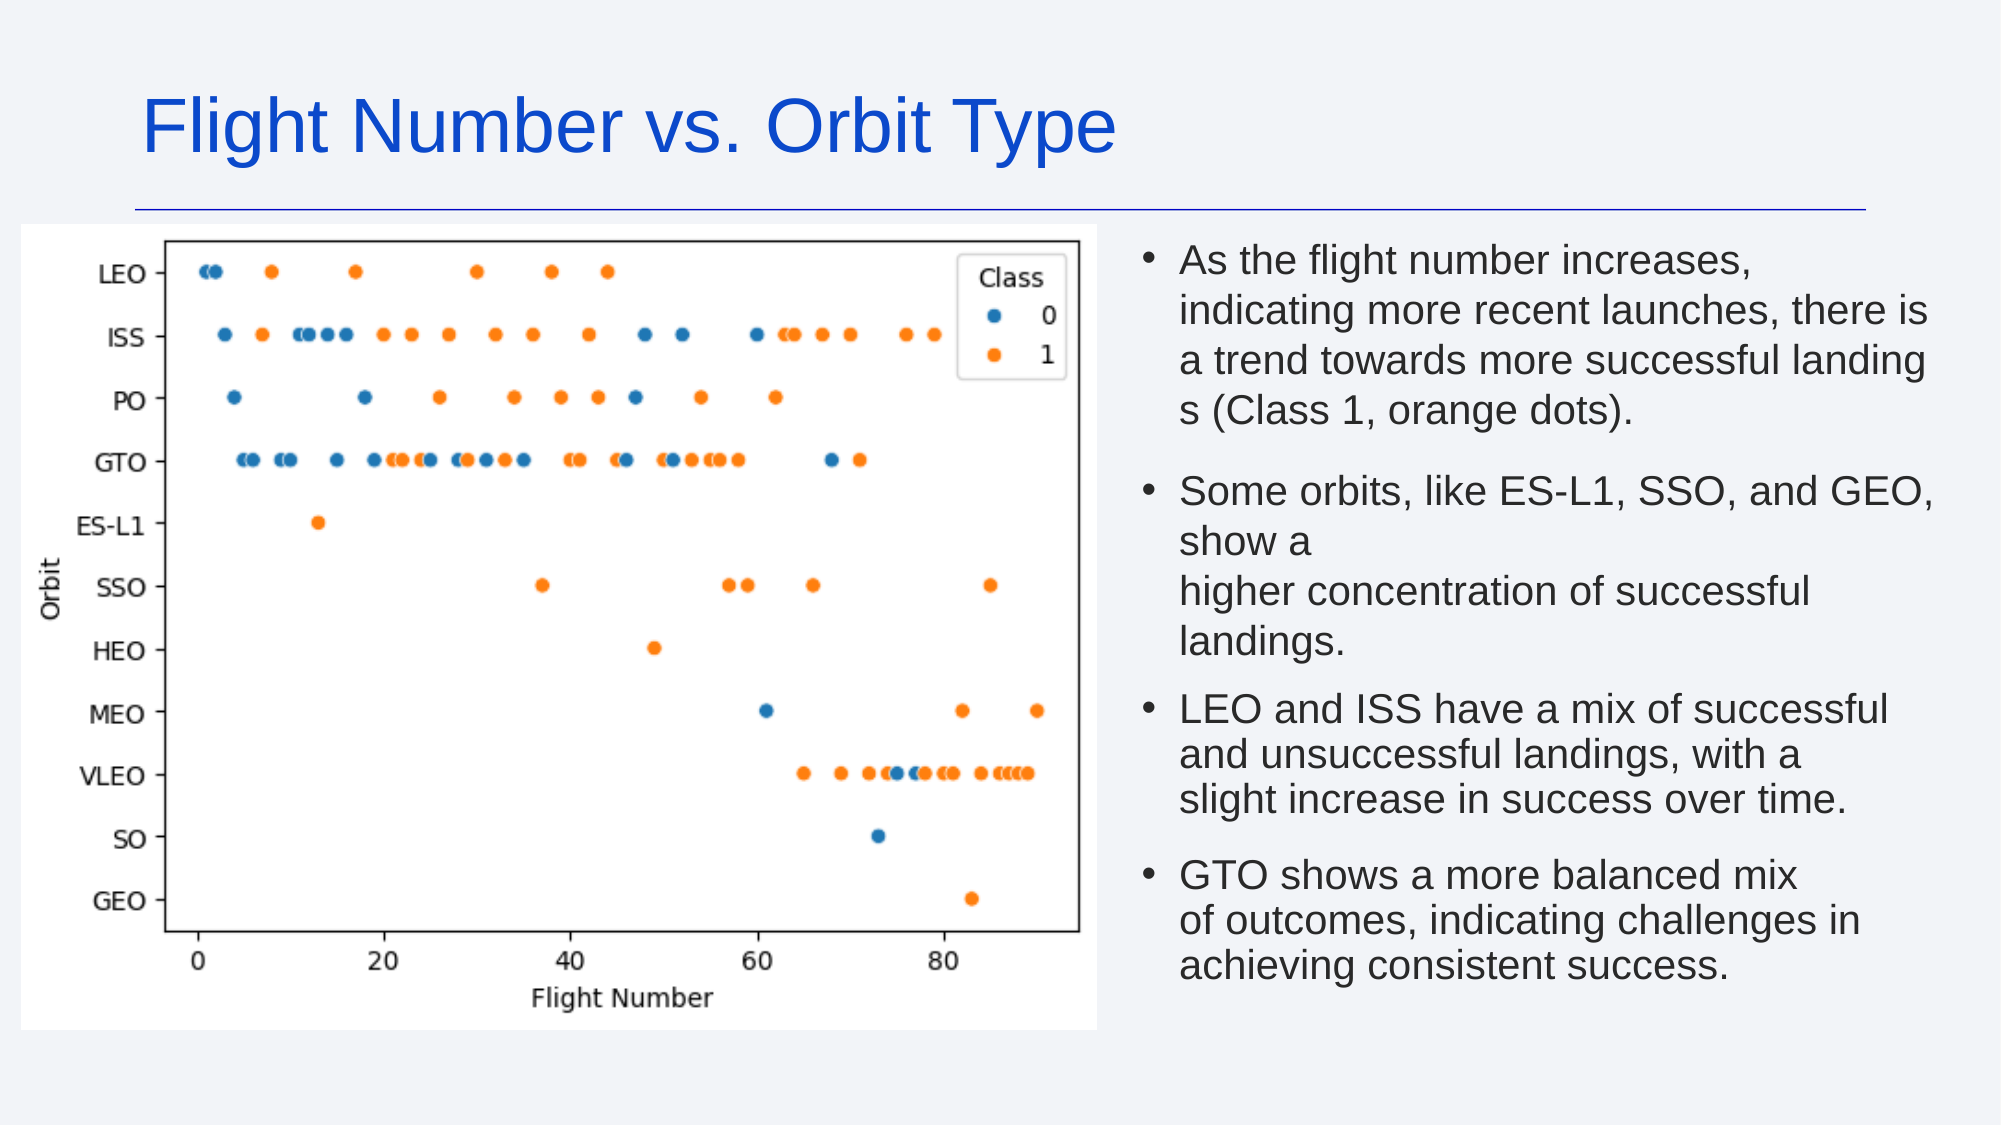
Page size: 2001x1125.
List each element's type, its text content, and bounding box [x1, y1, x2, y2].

list As the flight number increases, indicating more recent launches, there is a trend towards more successful landings (Class 1, orange dots). Some orbits, like ES-L1, SSO, and GEO, show a higher concentration of successful landings. LEO and ISS have a mix of successful and unsuccessful landings, with a slight increase in success over time. GTO shows a more balanced mix of outcomes, indicating challenges in achieving consistent success. [1124, 224, 1954, 1032]
text_box Flight Number vs. Orbit Type [126, 88, 1852, 179]
picture [0, 0, 2001, 1125]
